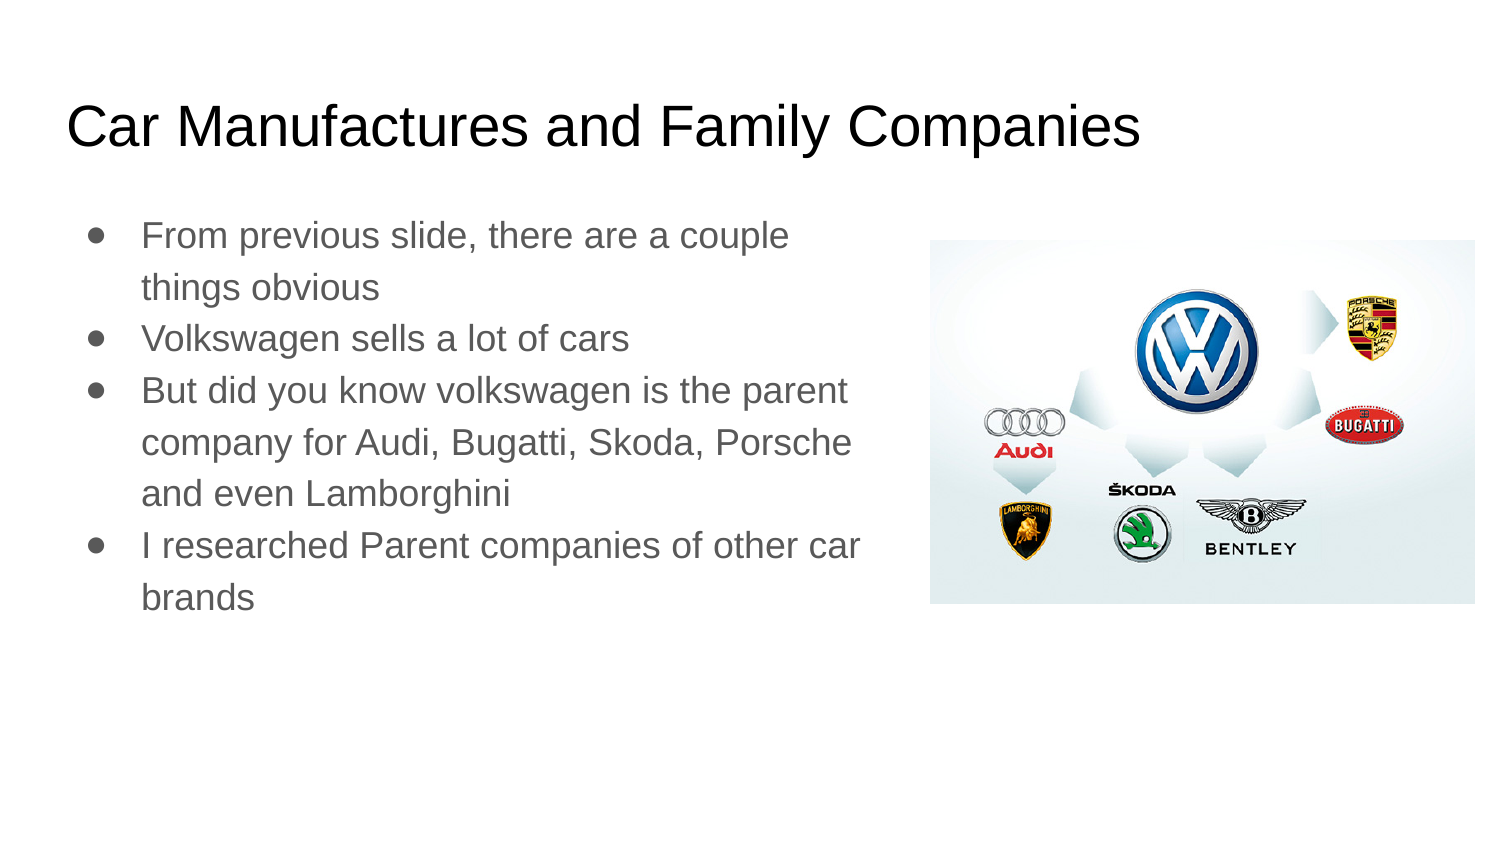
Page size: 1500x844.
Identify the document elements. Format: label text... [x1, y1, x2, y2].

picture [929, 239, 1476, 604]
title Car Manufactures and Family Companies [51, 72, 1449, 167]
list From previous slide, there are a couple things obvious Volkswagen sells a lot of cars But did you know volkswagen is the parent company for Audi, Bugatti, Skoda, Porsche and even Lamborghini I researched Parent companies of other car brands [51, 189, 907, 750]
